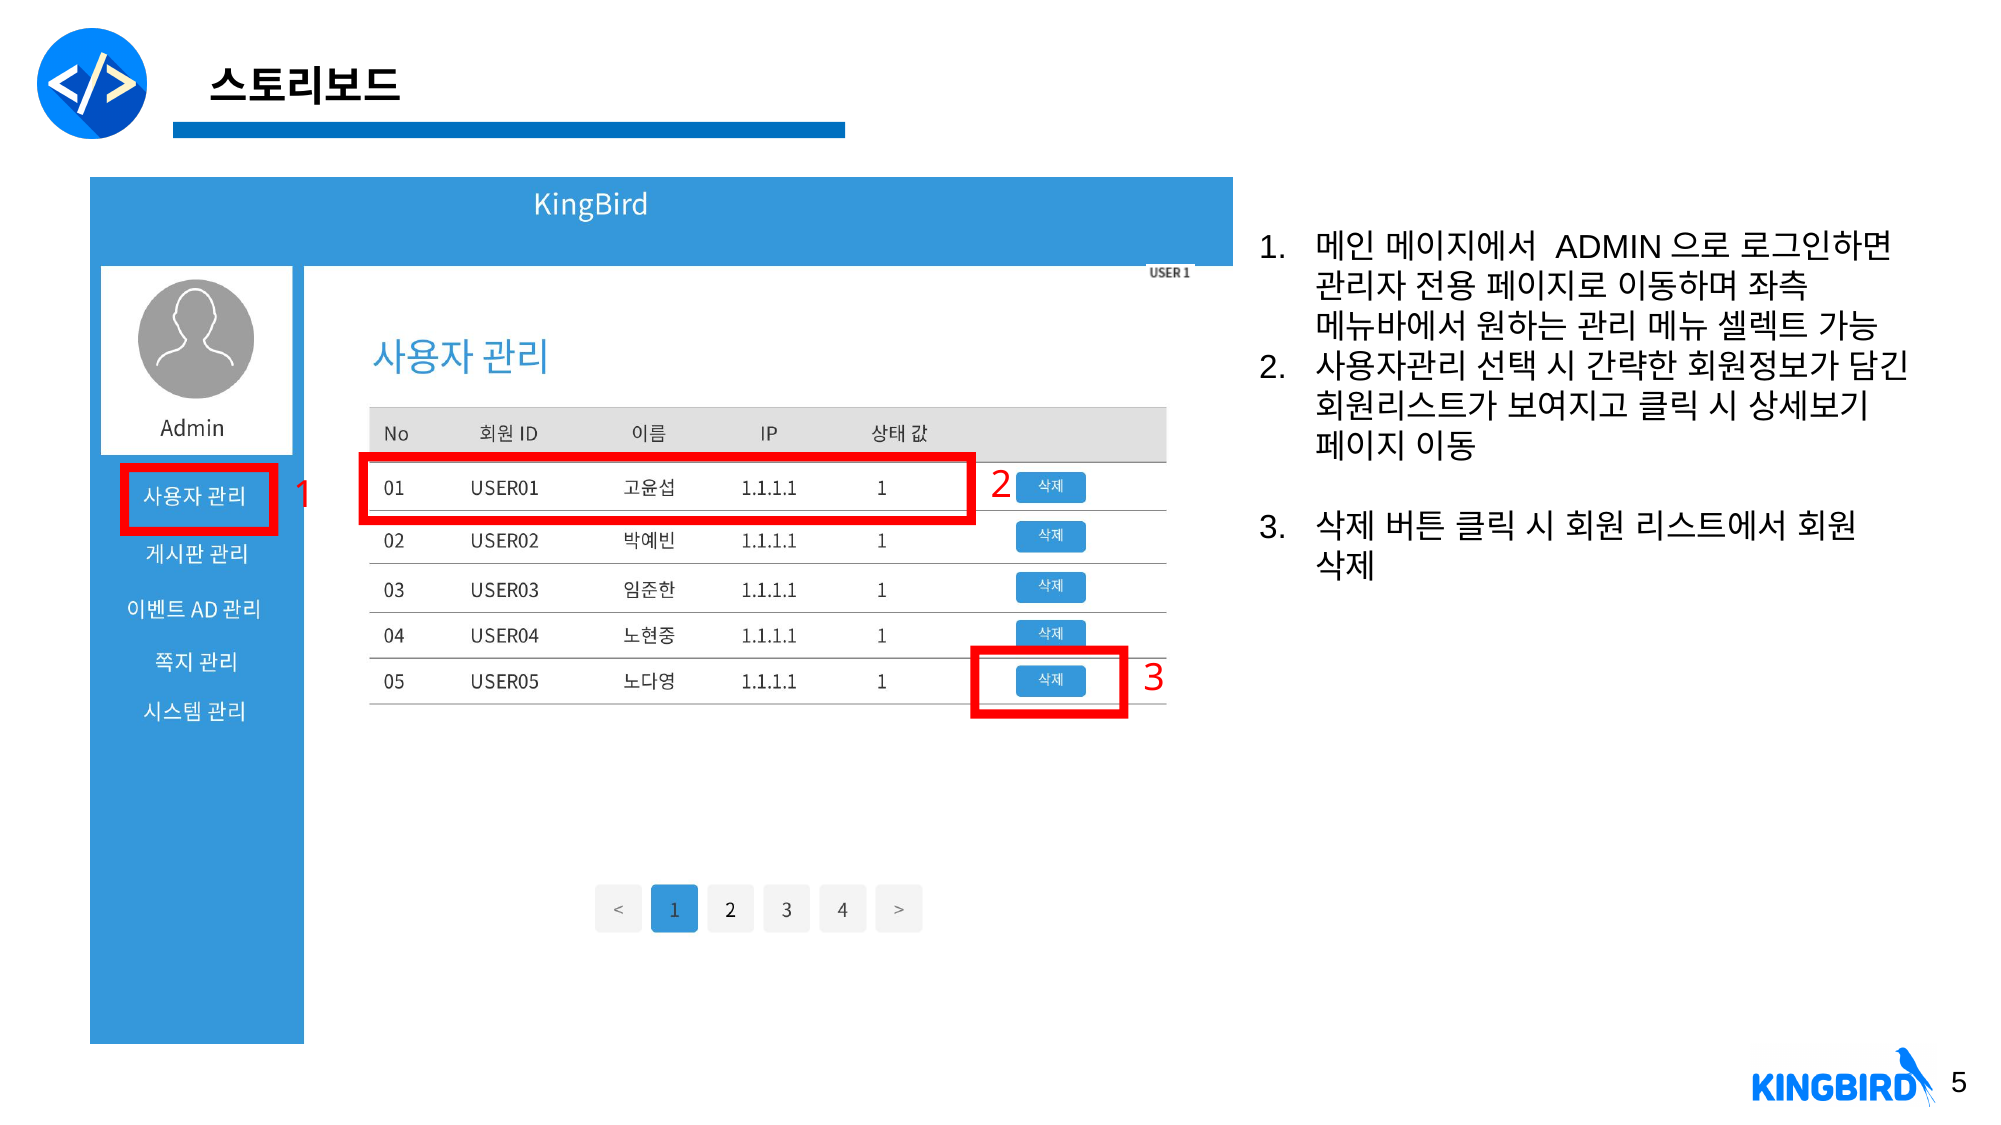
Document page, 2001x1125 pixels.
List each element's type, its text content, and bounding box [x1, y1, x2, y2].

text_box 스토리보드 [194, 51, 450, 117]
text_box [90, 177, 1244, 1044]
text_box [173, 121, 846, 139]
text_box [1750, 1043, 1986, 1107]
picture [37, 28, 148, 139]
text_box 메인 메이지에서 ADMIN으로 로그인하면 관리자 전용 페이지로 이동하며 좌측 메뉴바에서 원하는 관리 메뉴 셀렉트 가능 사용자관리 선택 시 간략한 회원정보가 담긴 회원리스트가 보여지고 클릭 시 상세보기 페이지 이동 삭제 버튼 클릭 시 회원 리스트에서 회원 삭제 [1244, 177, 1937, 633]
